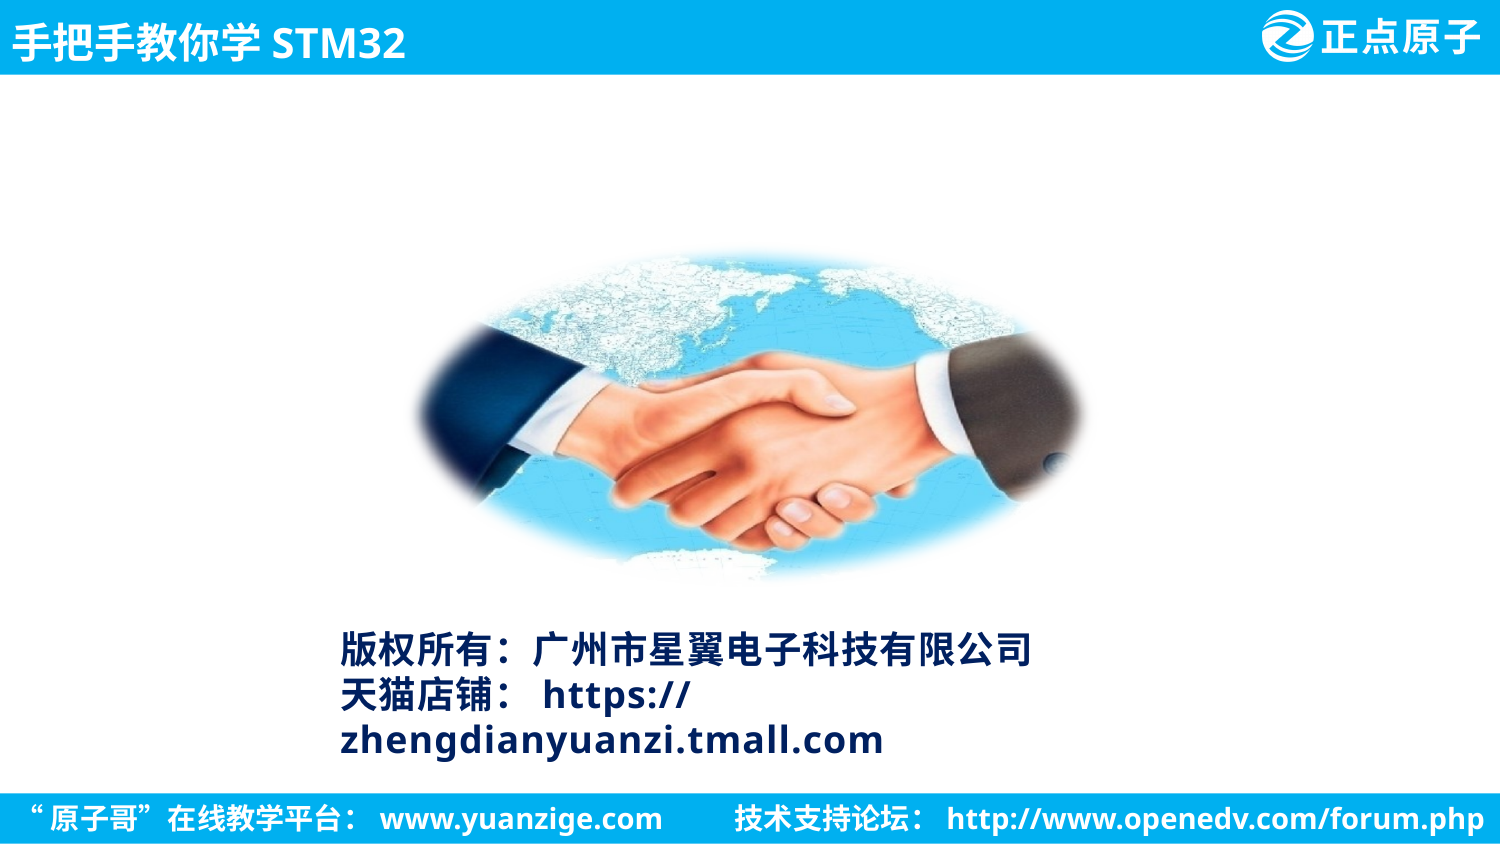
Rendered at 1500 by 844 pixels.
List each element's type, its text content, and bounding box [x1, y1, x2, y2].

picture [1364, 45, 1370, 53]
picture [1391, 45, 1397, 53]
picture [1412, 44, 1418, 52]
picture [1267, 11, 1313, 45]
text_box [0, 0, 1500, 76]
picture [1322, 21, 1357, 52]
picture [400, 241, 1100, 587]
picture [1404, 20, 1438, 54]
picture [1431, 44, 1438, 52]
text_box 技术支持论坛：http://www.openedv.com/forum.php [544, 793, 1500, 843]
text_box 手把手教你学STM32 [0, 0, 967, 75]
text_box “原子哥”在线教学平台：www.yuanzige.com [0, 793, 544, 843]
picture [1445, 21, 1479, 54]
picture [1263, 27, 1307, 61]
picture [1367, 18, 1396, 42]
text_box 版权所有：广州市星翼电子科技有限公司 天猫店铺：https://zhengdianyuanzi.tmall.com [325, 619, 1249, 769]
